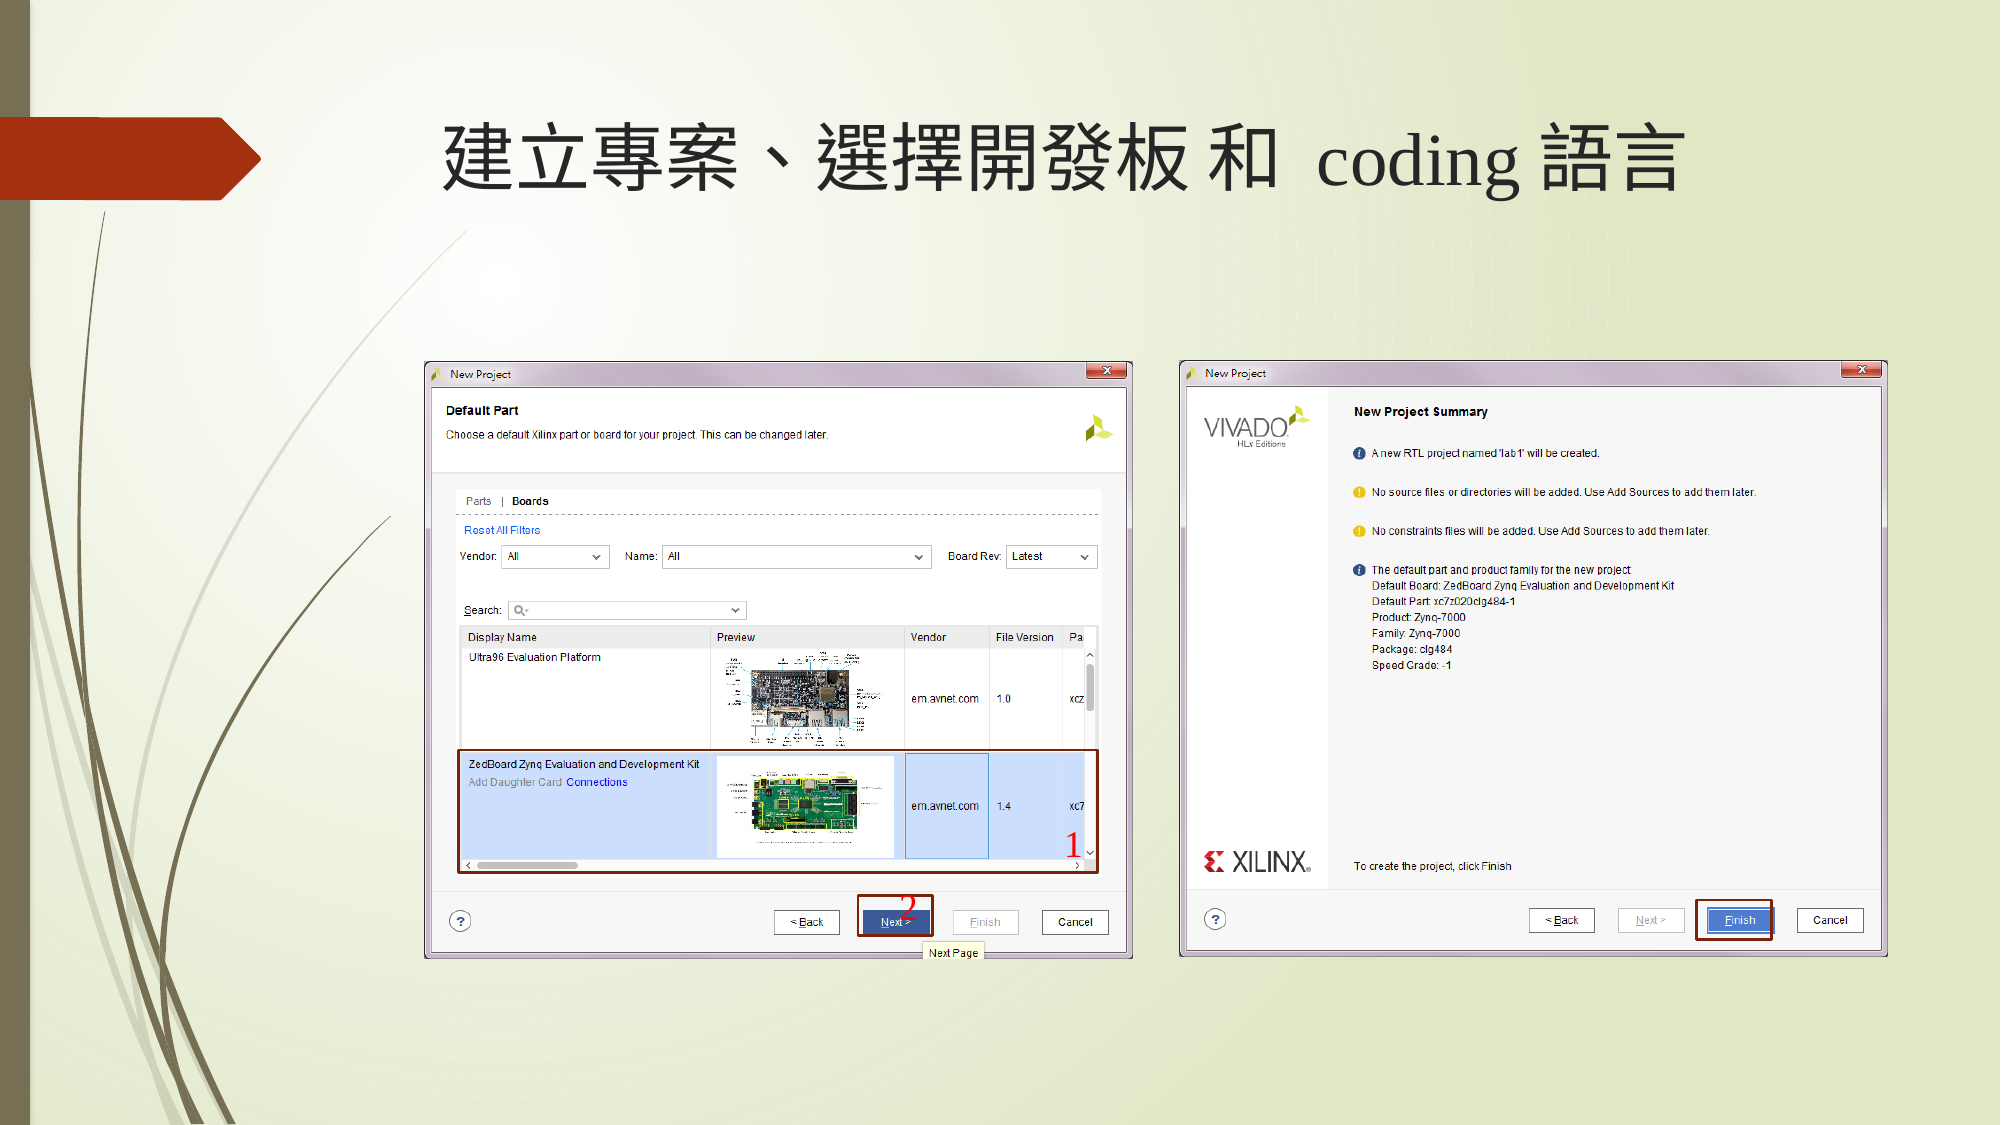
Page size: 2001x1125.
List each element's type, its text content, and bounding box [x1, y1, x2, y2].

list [1179, 359, 1888, 958]
title 建立專案、選擇開發板 和 coding語言 [425, 102, 1888, 313]
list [424, 361, 1133, 959]
